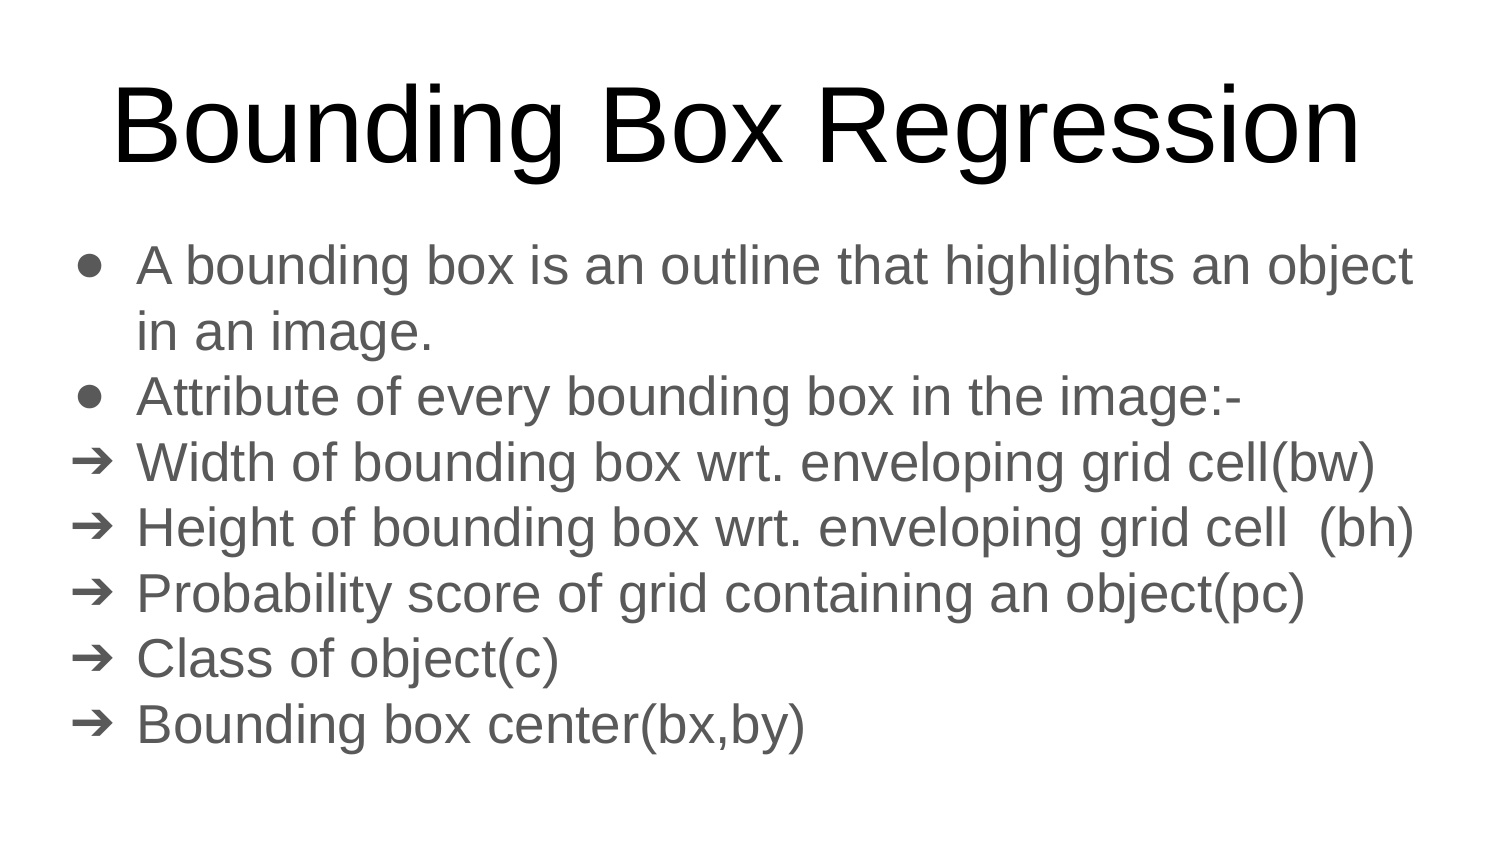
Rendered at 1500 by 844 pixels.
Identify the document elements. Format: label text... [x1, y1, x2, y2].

subtitle A bounding box is an outline that highlights an object in an image. Attribute of every bounding box in the image:- Width of bounding box wrt. enveloping grid cell(bw) Height of bounding box wrt. enveloping grid cell (bh) Probability score of grid containing an object(pc) Class of object(c) Bounding box center(bx,by) [51, 214, 1449, 820]
title Bounding Box Regression [37, 17, 1436, 199]
